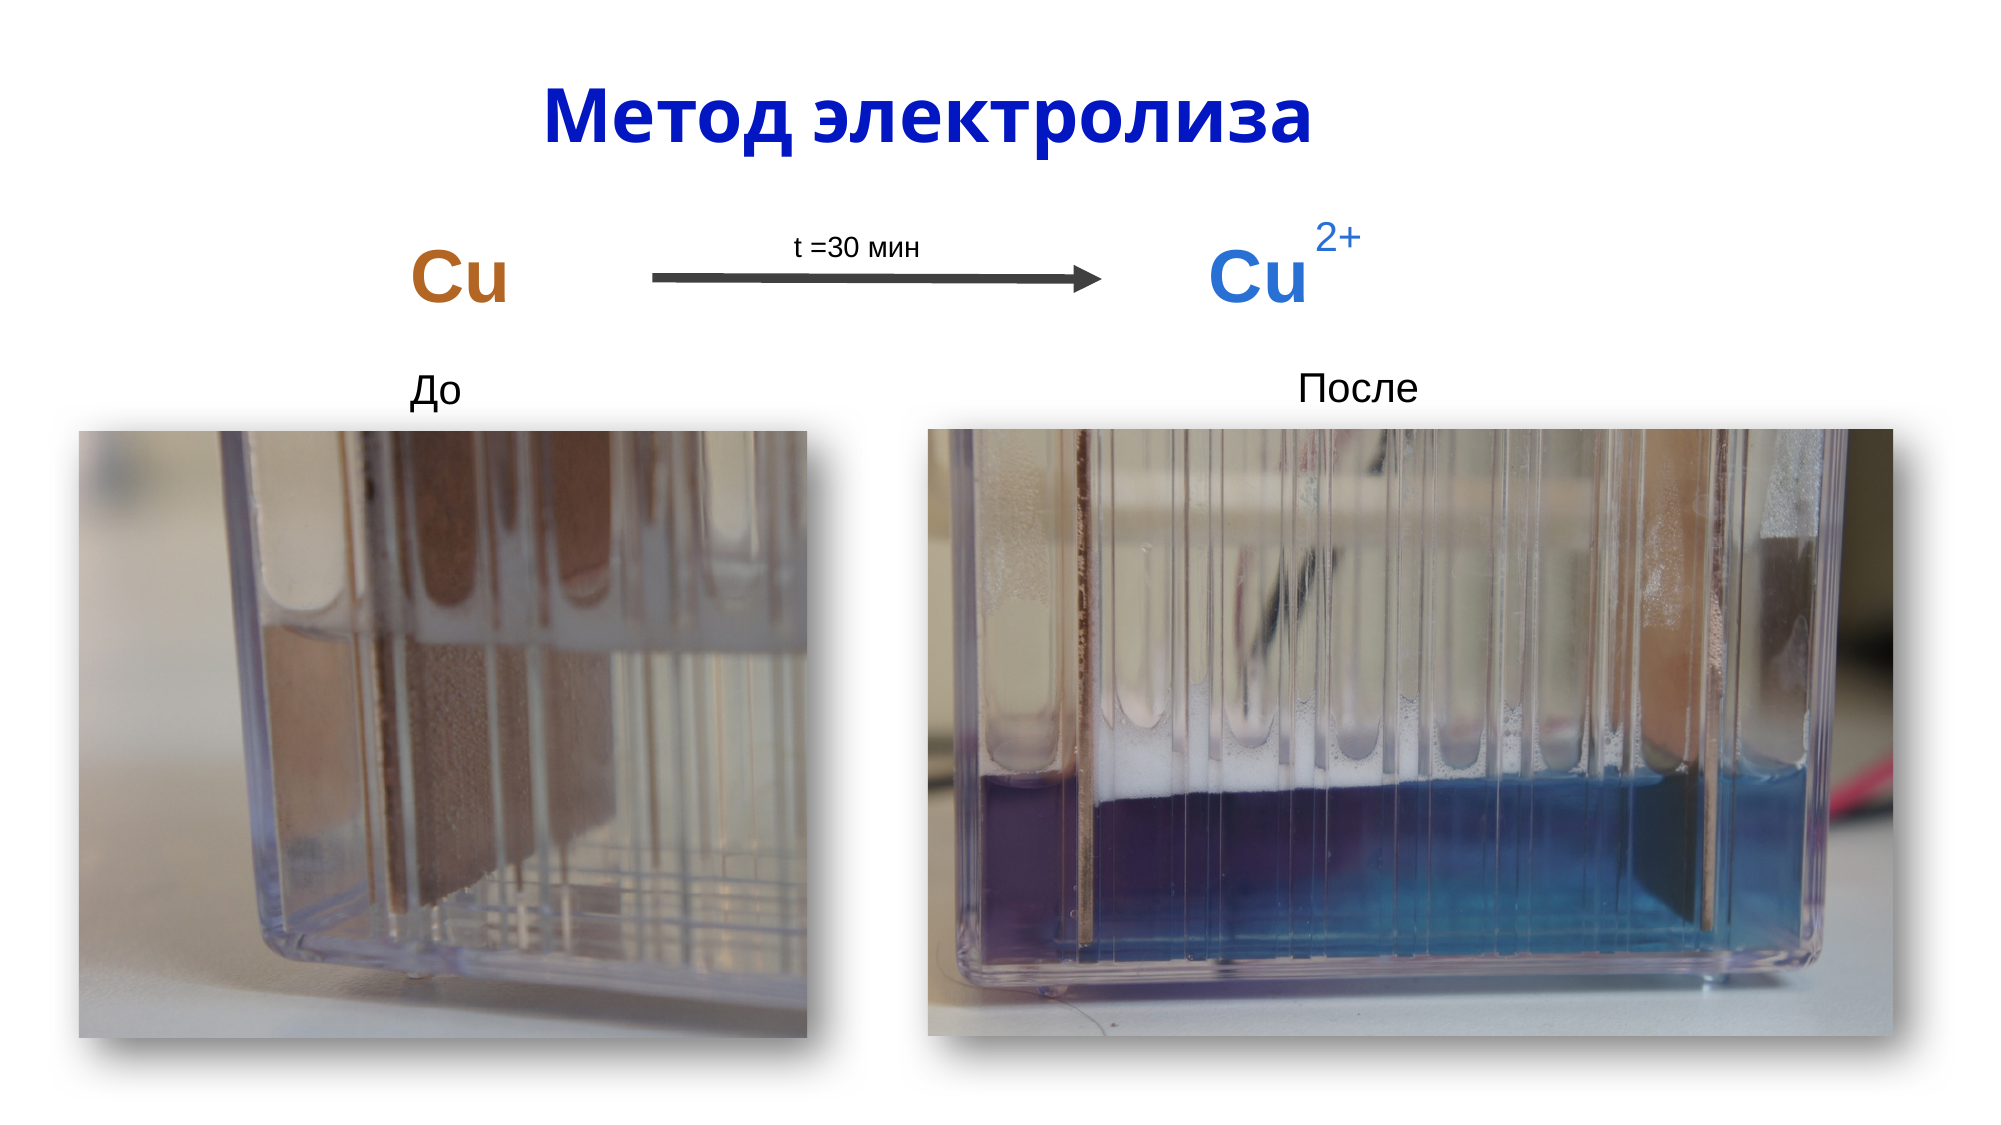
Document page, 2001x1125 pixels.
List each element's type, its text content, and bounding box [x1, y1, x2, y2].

picture [927, 429, 1894, 1036]
text_box Cu [360, 202, 568, 342]
text_box Метод электролиза [455, 35, 1401, 190]
text_box Cu [1159, 203, 1368, 343]
text_box До [395, 355, 491, 421]
picture [78, 430, 808, 1038]
text_box t =30 мин [778, 220, 944, 271]
text_box 2+ [1261, 157, 1416, 312]
text_box После [1282, 353, 1438, 418]
